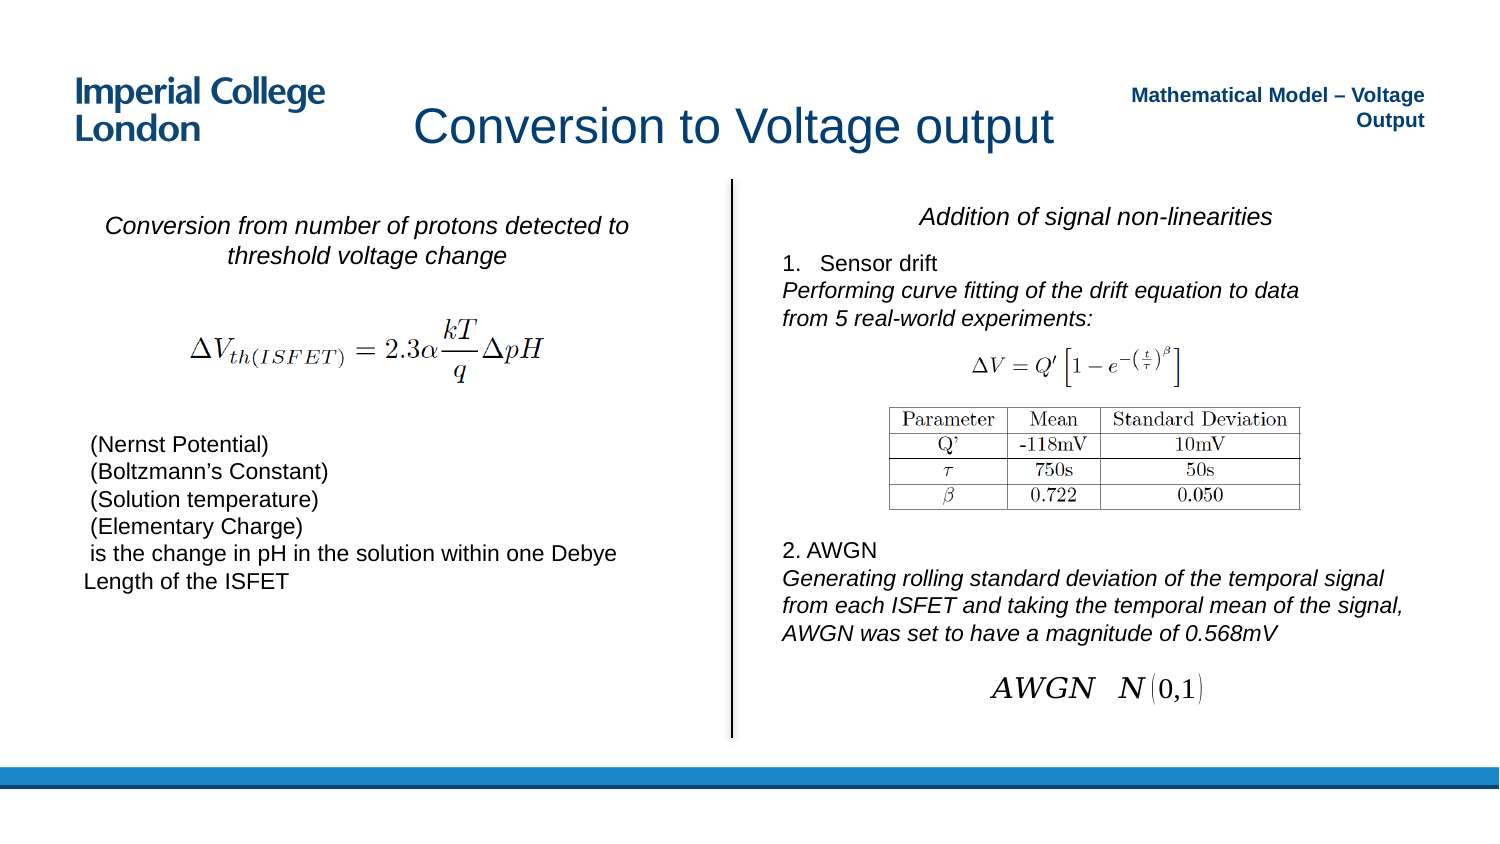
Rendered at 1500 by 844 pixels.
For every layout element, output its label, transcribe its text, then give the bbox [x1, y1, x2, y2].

list Mathematical Model – Voltage Output [1075, 81, 1425, 120]
picture [0, 0, 1499, 844]
text_box Conversion from number of protons detected to threshold voltage change [85, 202, 650, 277]
text_box Sensor drift Performing curve fitting of the drift equation to data from 5 real-world experiments: [767, 240, 1355, 338]
title Conversion to Voltage output [413, 85, 1076, 154]
text_box Addition of signal non-linearities [814, 192, 1379, 238]
text_box 2. AWGN Generating rolling standard deviation of the temporal signal from each ISFET and taking the temporal mean of the signal, AWGN was set to have a magnitude of 0.568mV [767, 528, 1425, 654]
